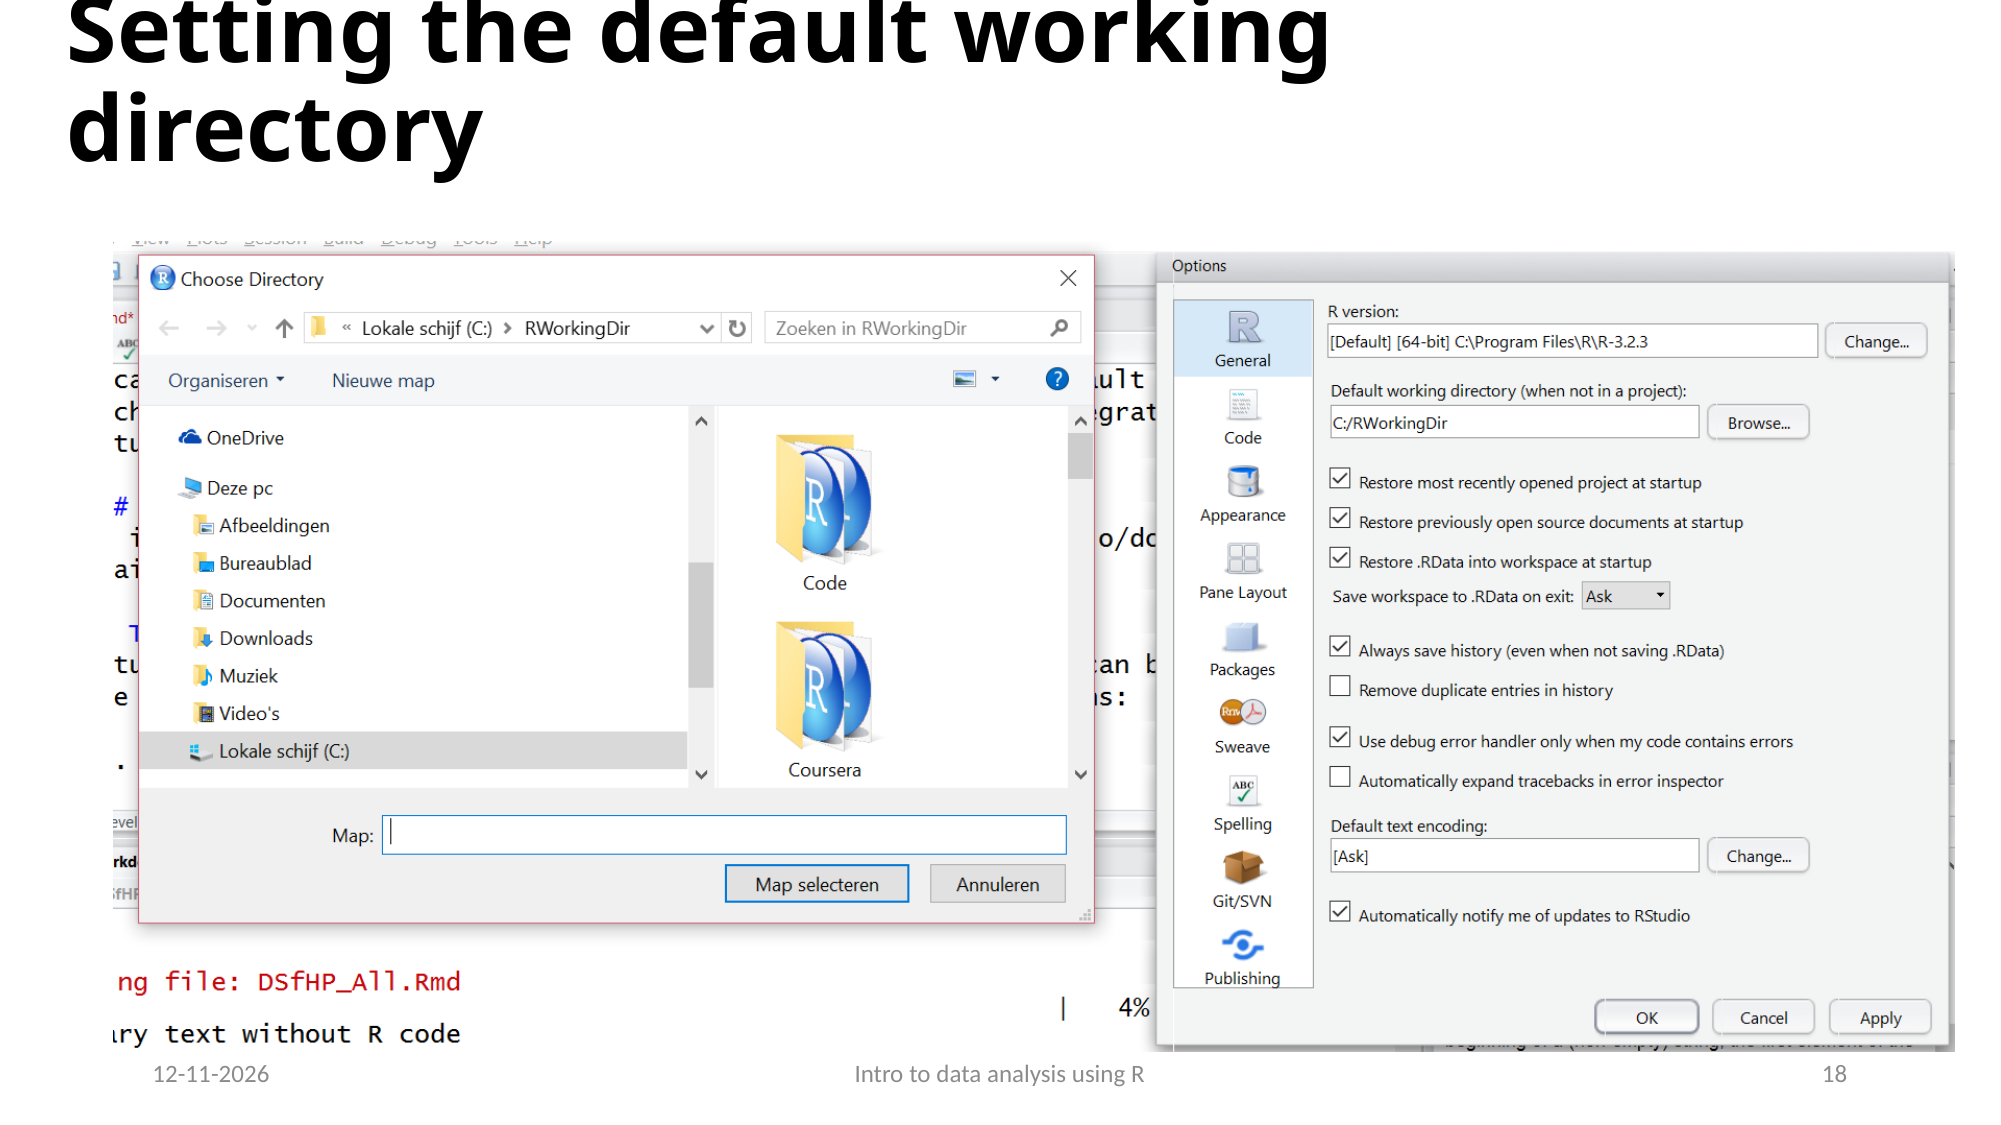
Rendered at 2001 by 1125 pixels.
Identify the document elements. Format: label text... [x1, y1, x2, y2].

slide_number 18 [1412, 1052, 1863, 1103]
footer Intro to data analysis using R [662, 1052, 1338, 1103]
title Setting the default working directory [51, 0, 1777, 191]
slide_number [137, 1052, 588, 1103]
picture [113, 241, 1955, 1052]
